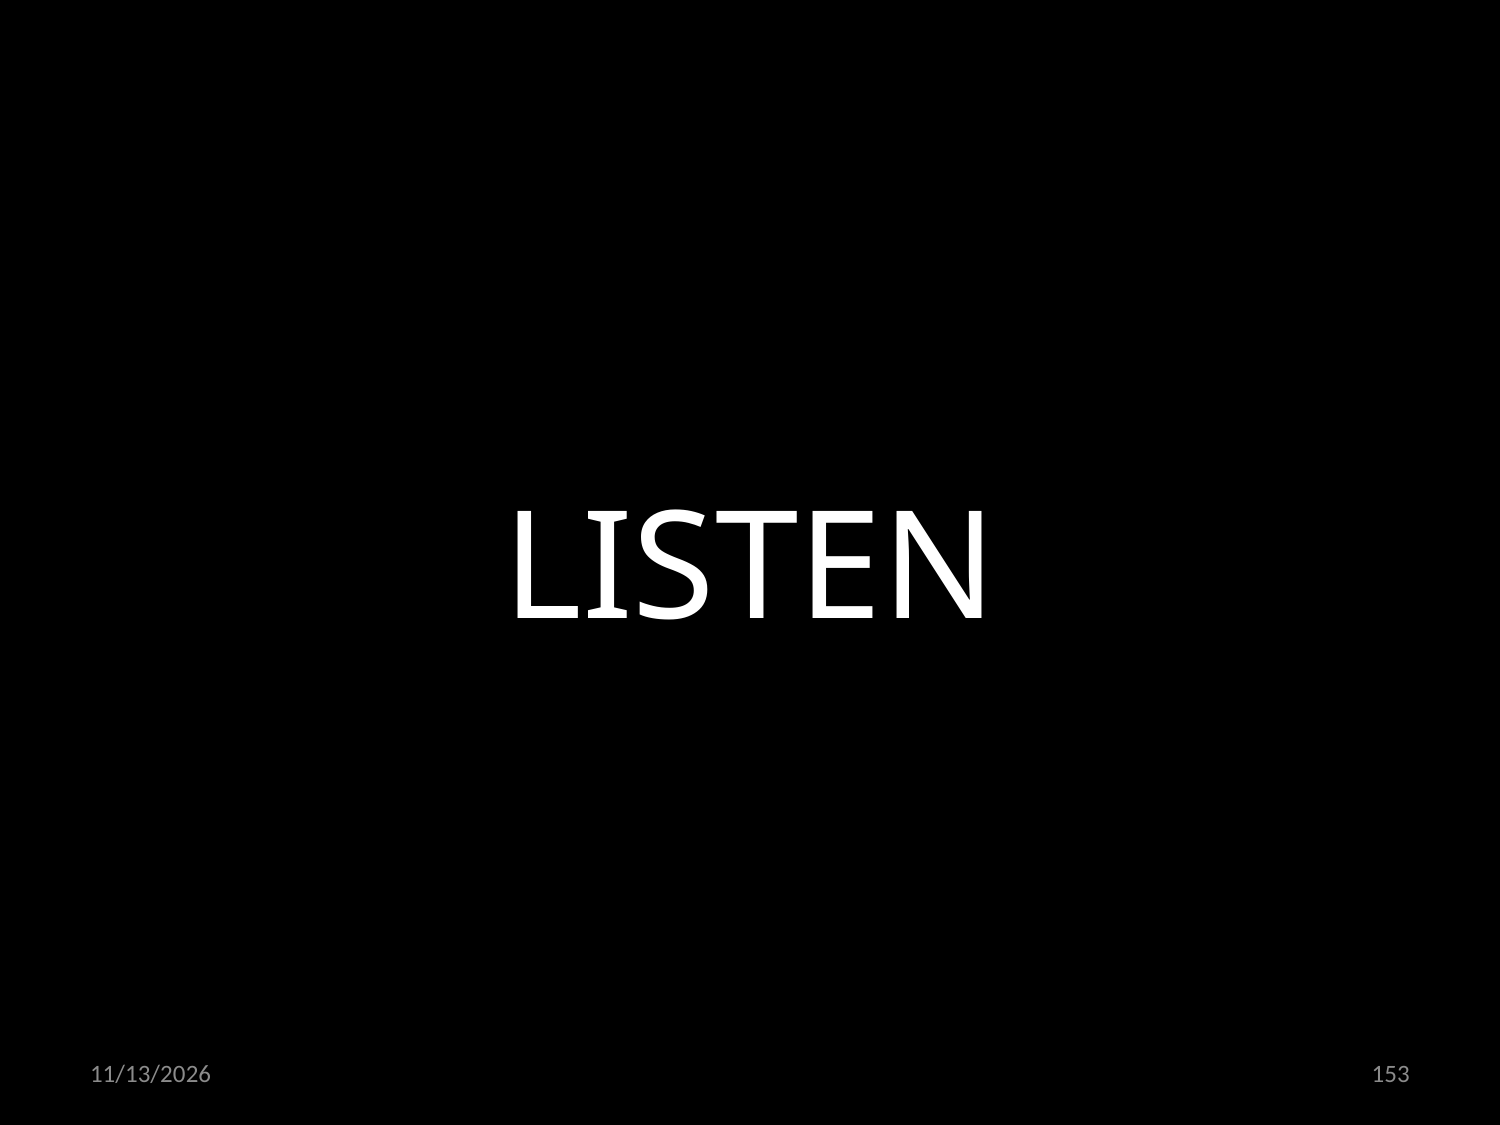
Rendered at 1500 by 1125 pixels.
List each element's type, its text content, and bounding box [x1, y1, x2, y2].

text_box LISTEN [0, 461, 1500, 563]
slide_number 153 [1074, 1042, 1425, 1103]
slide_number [75, 1042, 425, 1103]
